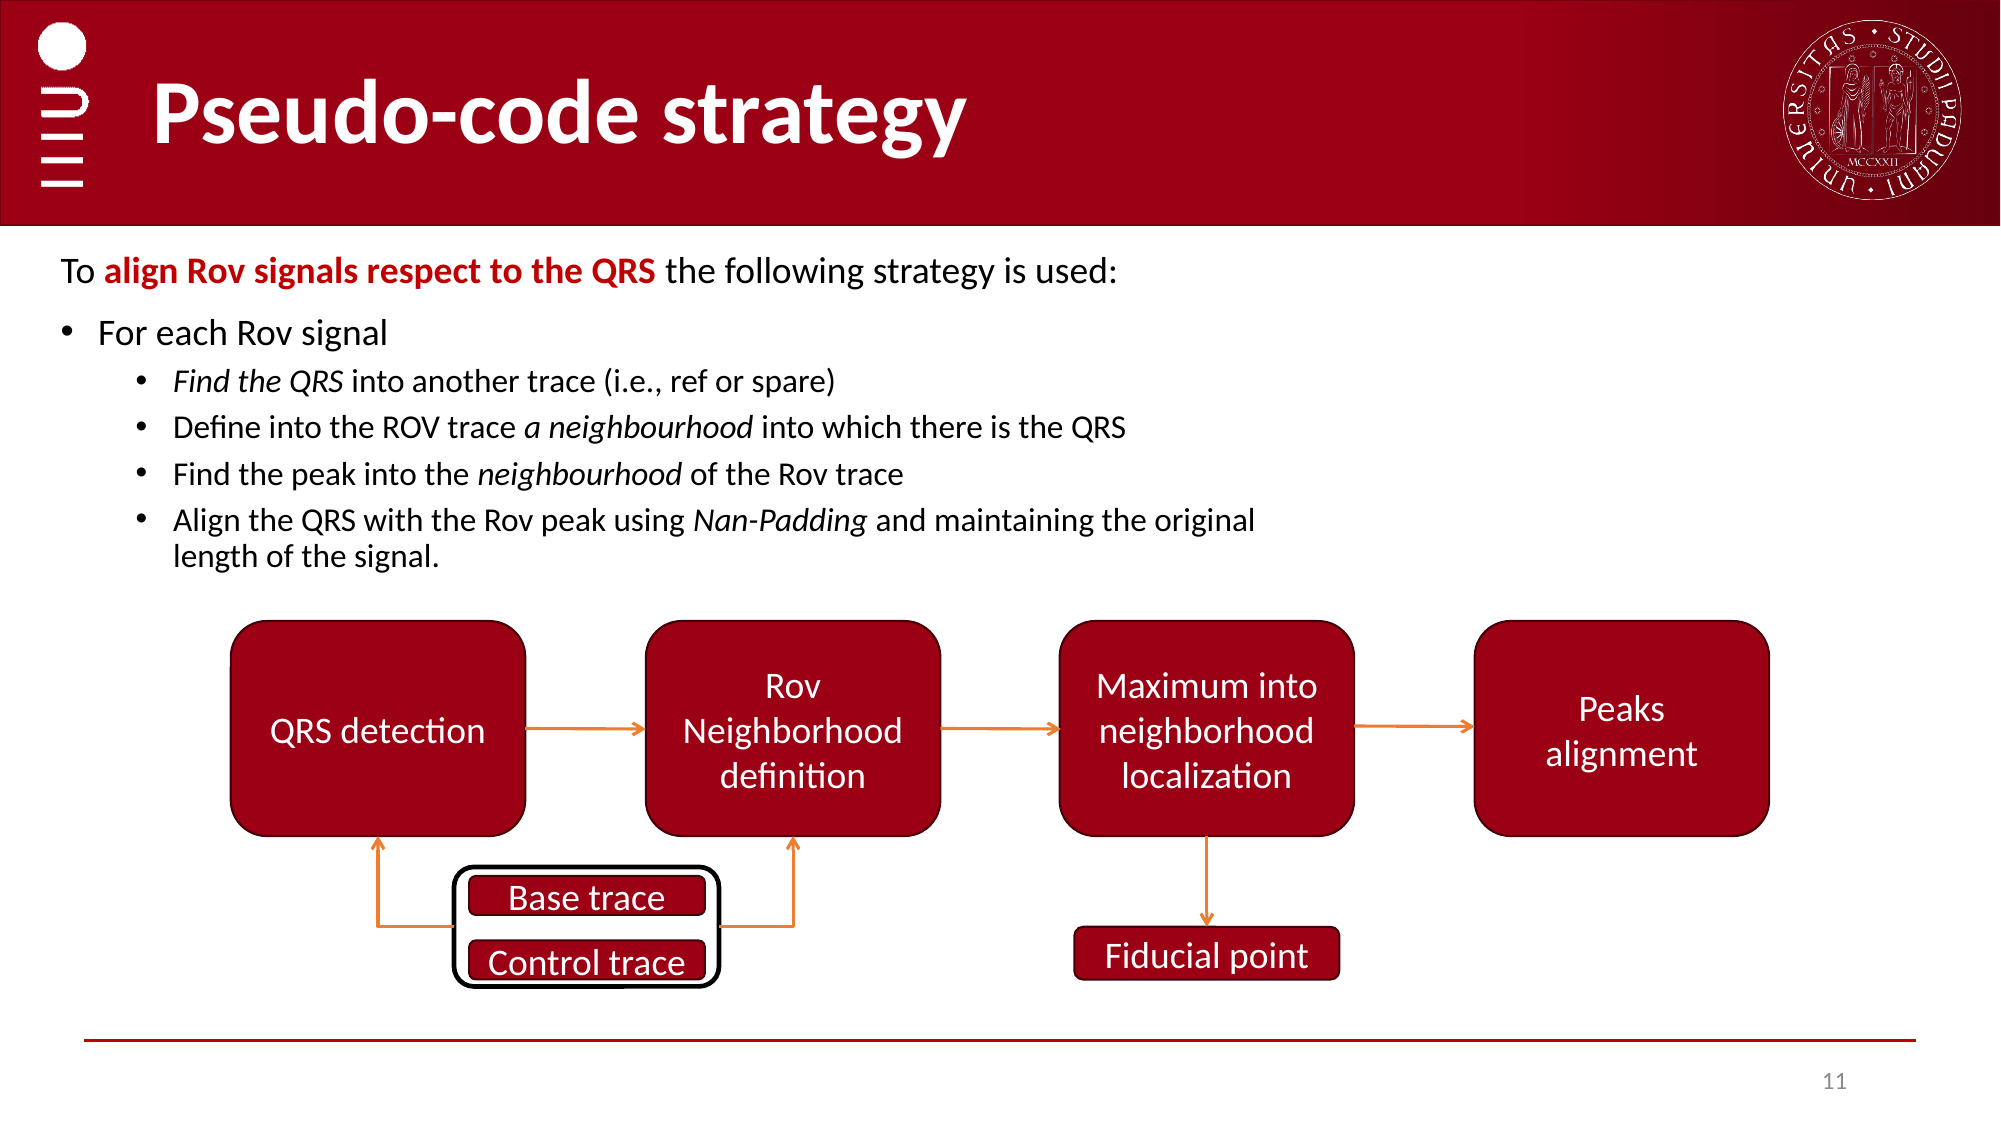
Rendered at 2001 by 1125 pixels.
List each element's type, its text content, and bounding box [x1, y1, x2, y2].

slide_number 11 [1412, 1049, 1863, 1110]
title Pseudo-code strategy [137, 34, 1610, 194]
text_box [454, 866, 719, 987]
picture [1783, 20, 1963, 200]
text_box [377, 836, 454, 927]
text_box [230, 620, 1770, 837]
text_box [718, 836, 794, 927]
text_box Fiducial point [1073, 925, 1341, 981]
list To align Rov signals respect to the QRS the following strategy is used: For each Rov signal Find the QRS into another trace (i.e., ref or spare) Define into the ROV trace a neighbourhood into which there is the QRS Find the peak into the neighbourhood of the Rov trace Align the QRS with the Rov peak using Nan-Padding and maintaining the original length of the signal. [45, 243, 1332, 605]
